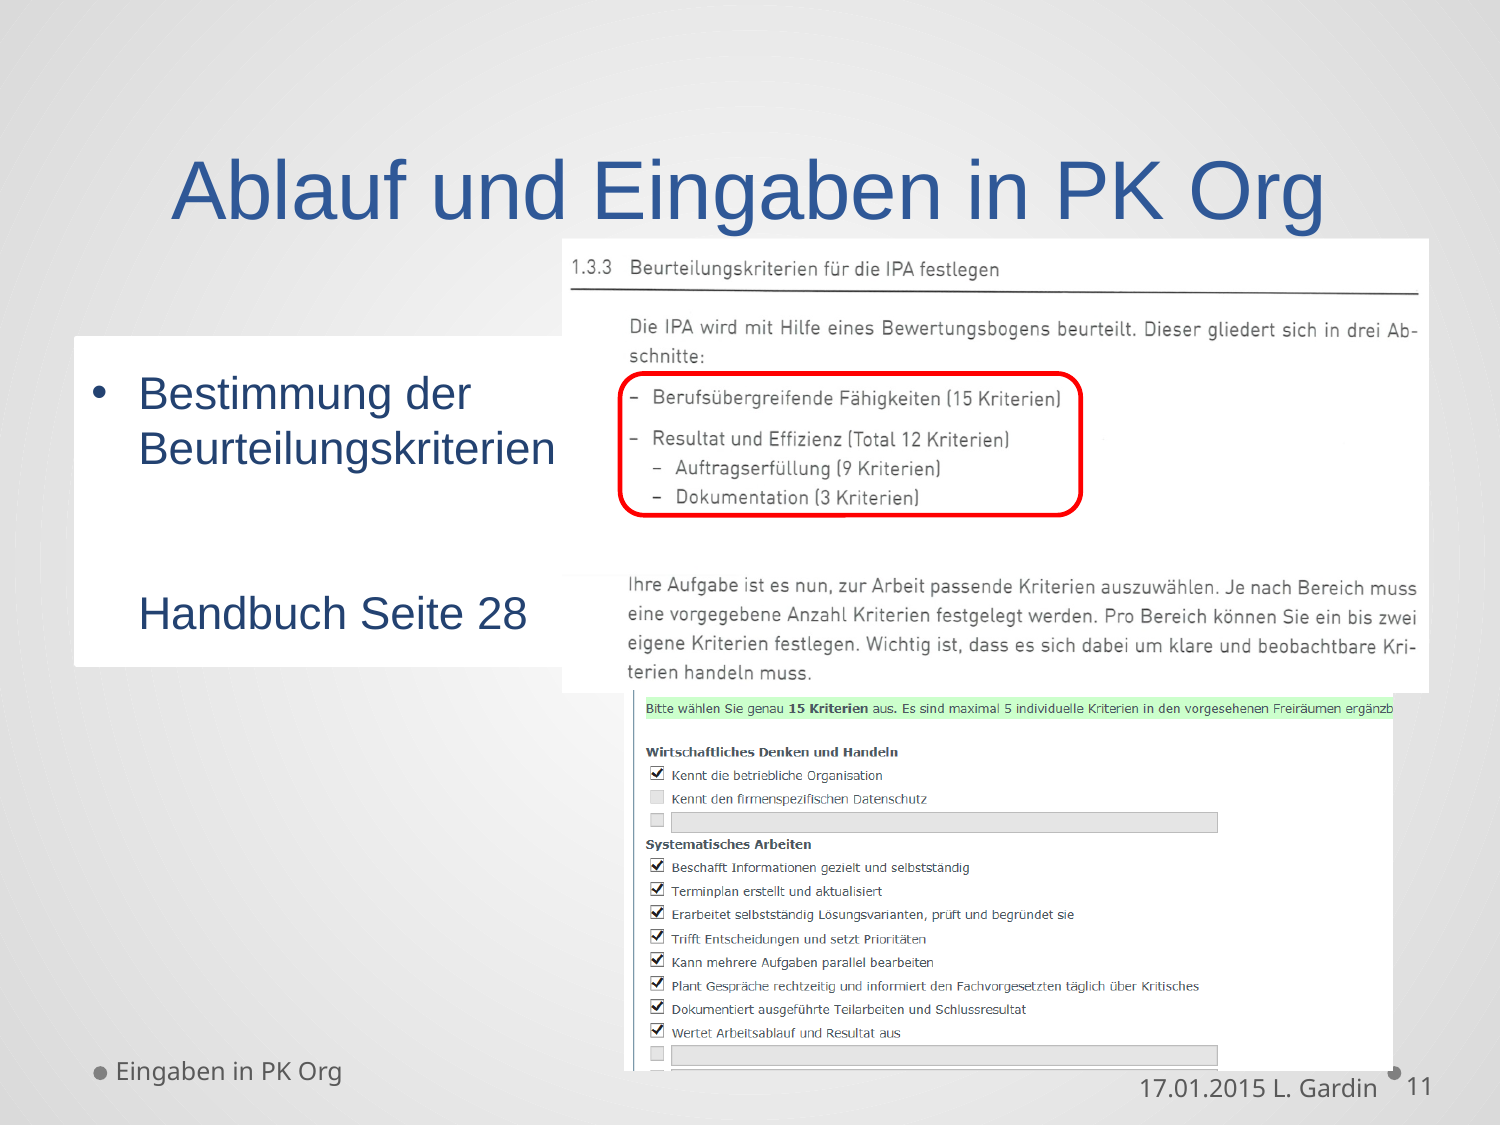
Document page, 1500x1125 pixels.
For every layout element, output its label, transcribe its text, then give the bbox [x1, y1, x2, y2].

text_box Bestimmung der Beurteilungskriterien Handbuch Seite 28 [74, 336, 562, 667]
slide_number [1043, 1080, 1386, 1118]
footer Eingaben in PK Org [108, 1042, 576, 1103]
title Ablauf und Eingaben in PK Org [112, 78, 762, 244]
slide_number 11 [1401, 1057, 1494, 1118]
picture [563, 31, 1428, 1071]
text_box [617, 371, 762, 518]
title Ablauf und Eingaben in PK Org [1226, 78, 1388, 238]
